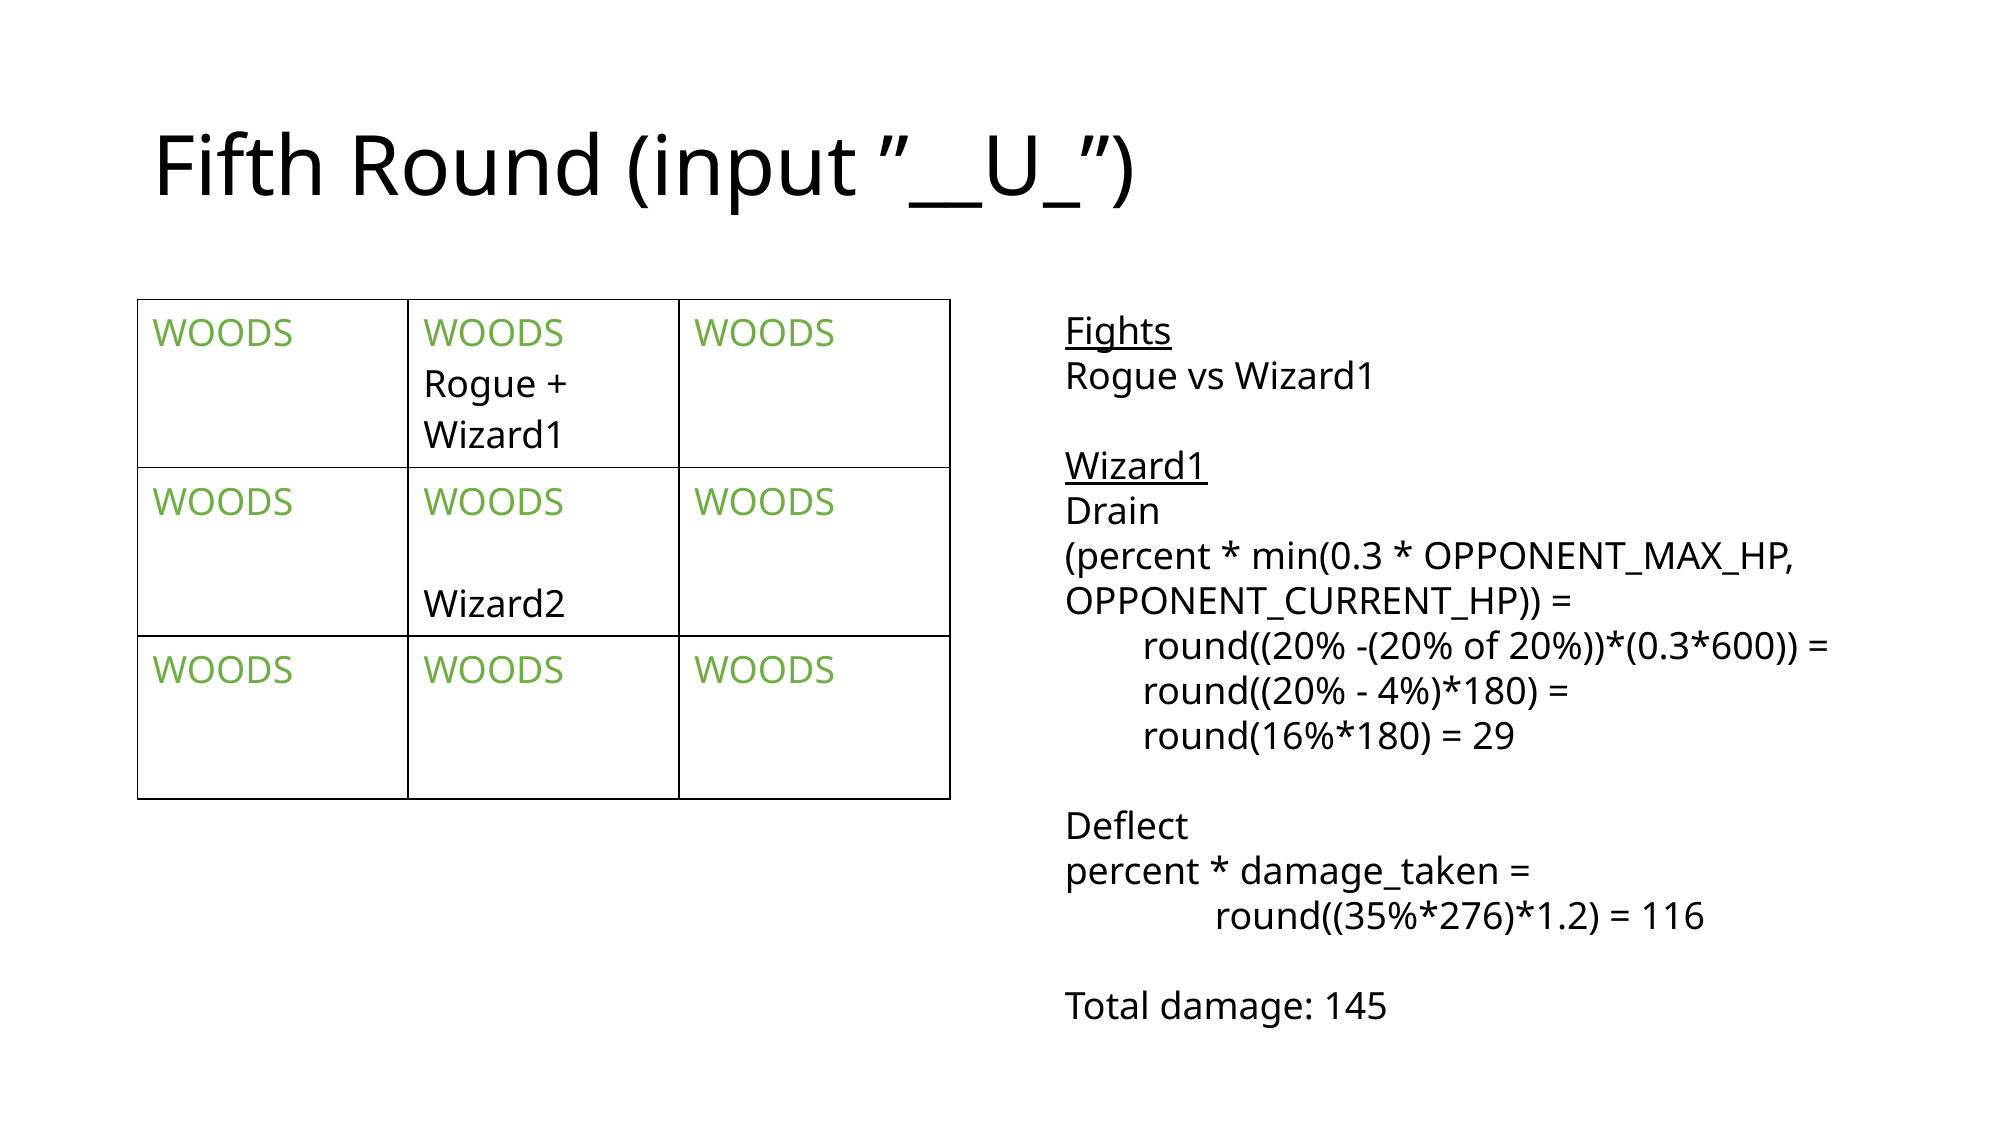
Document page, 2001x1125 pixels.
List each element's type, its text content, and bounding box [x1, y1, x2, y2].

table_cell WOODS [138, 637, 407, 798]
table_header WOODS [138, 300, 407, 467]
title Fifth Round (input ”__U_”) [137, 59, 1863, 278]
table_cell WOODS Wizard2 [409, 468, 678, 635]
table_cell WOODS [409, 637, 678, 798]
text_box Fights Rogue vs Wizard1 Wizard1 Drain (percent * min(0.3 * OPPONENT_MAX_HP, OPPONENT_CURRENT_HP)) = round((20% -(20% of 20%))*(0.3*600)) = round((20% - 4%)*180) = round(16%*180) = 29 Deflect percent * damage_taken = round((35%*276)*1.2) = 116 Total damage: 145 [1049, 299, 1950, 1080]
table_header WOODS Rogue + Wizard1 [409, 300, 678, 467]
table_cell WOODS [138, 468, 407, 635]
table_header WOODS [680, 300, 949, 467]
table_cell WOODS [680, 637, 949, 798]
table_cell WOODS [680, 468, 949, 635]
